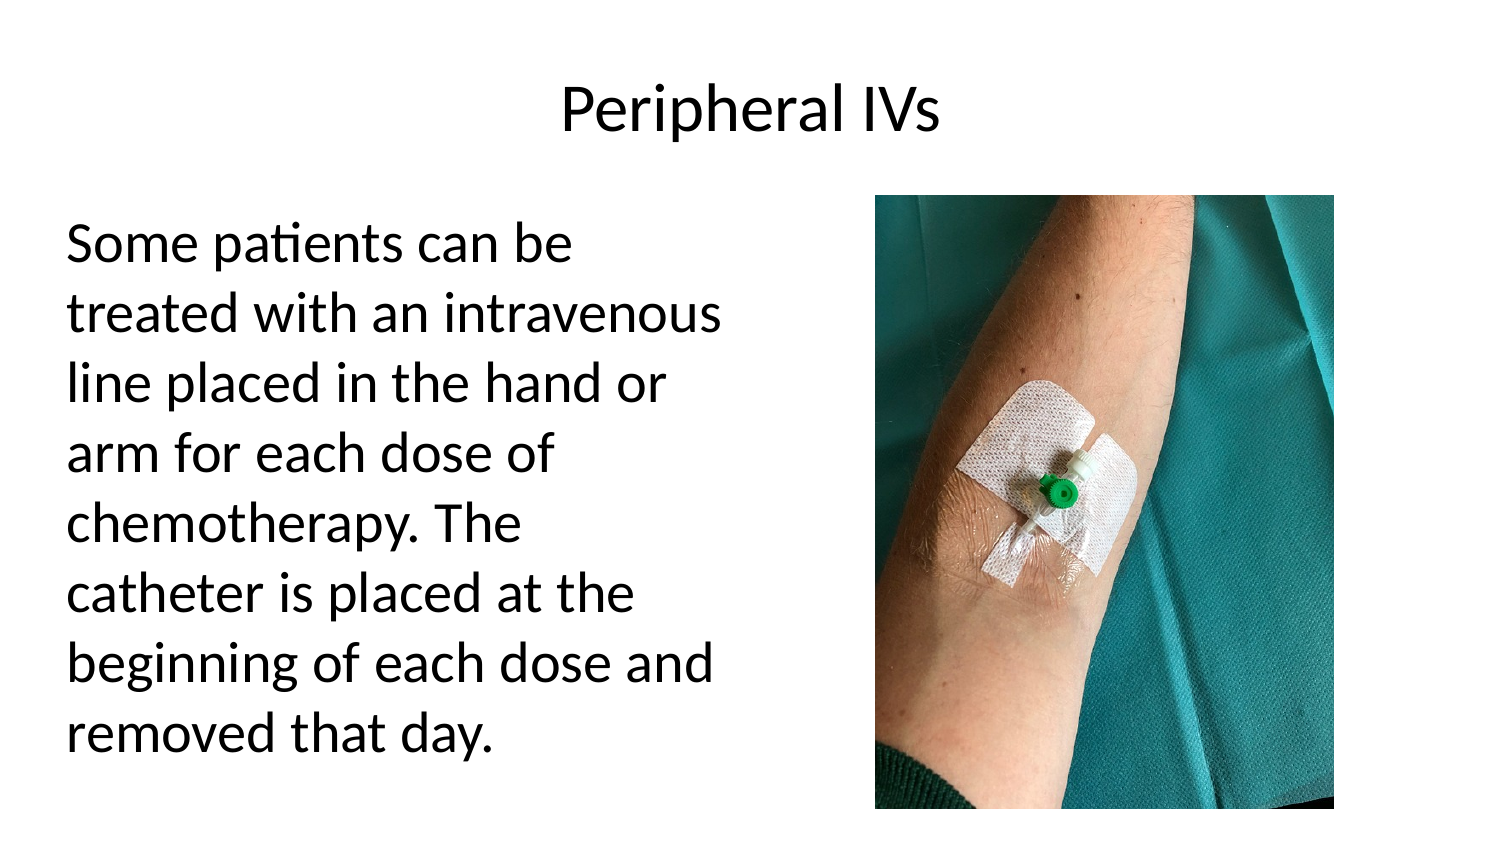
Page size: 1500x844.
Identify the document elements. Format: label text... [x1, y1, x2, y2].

picture [874, 195, 1334, 809]
title Peripheral IVs [51, 33, 1451, 175]
list Some patients can be treated with an intravenous line placed in the hand or arm for each dose of chemotherapy. The catheter is placed at the beginning of each dose and removed that day. [51, 196, 738, 810]
